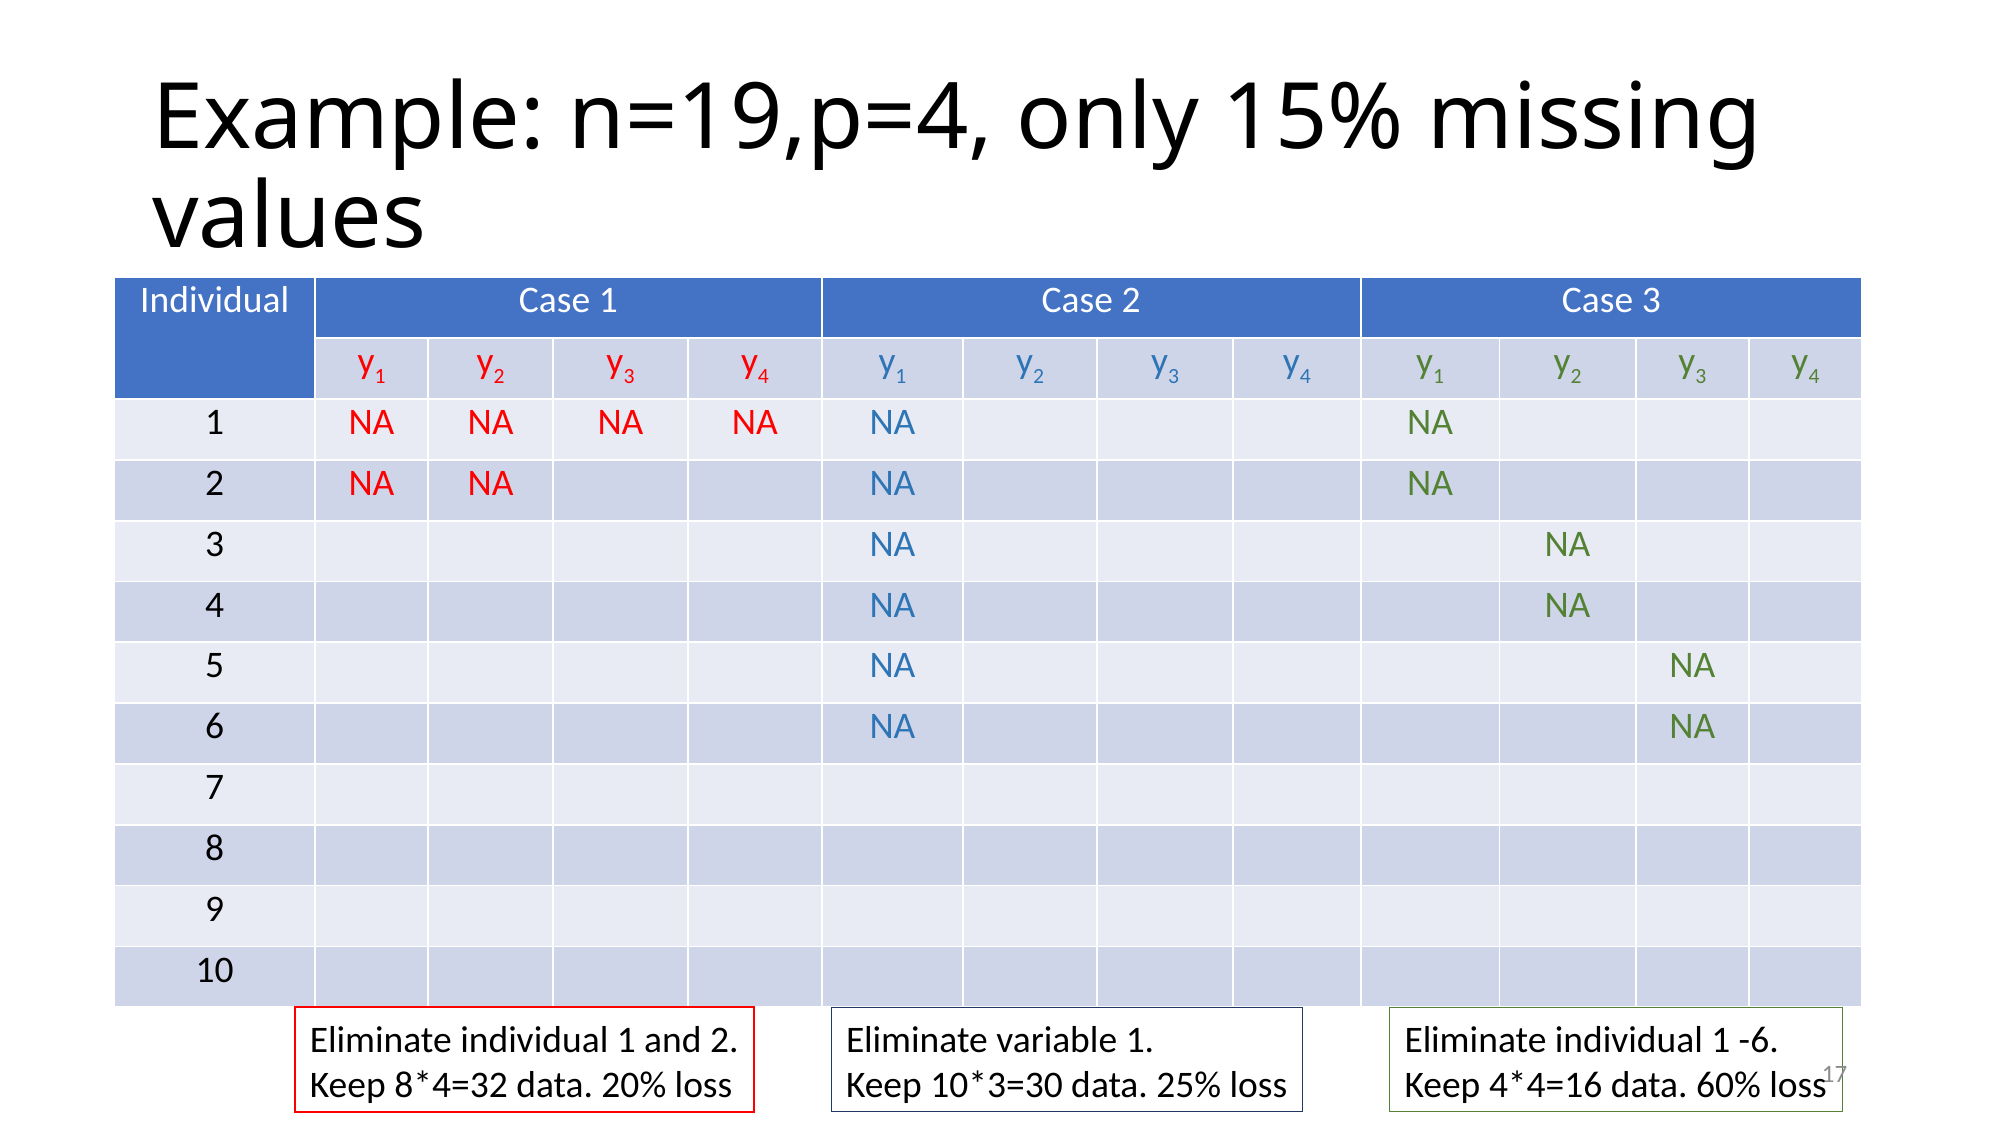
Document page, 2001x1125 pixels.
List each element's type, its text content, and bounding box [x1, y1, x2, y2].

table_cell y4 [1234, 339, 1360, 398]
table_cell [1362, 643, 1499, 702]
table_cell NA [1637, 704, 1748, 763]
table_cell [964, 826, 1096, 885]
table_cell [1234, 704, 1360, 763]
table_cell [1500, 947, 1635, 1006]
table_cell [964, 461, 1096, 520]
table_cell [1098, 886, 1232, 946]
table_cell [1750, 704, 1861, 763]
table_cell [1362, 947, 1499, 1006]
table_cell [554, 643, 687, 702]
table_cell [1098, 826, 1232, 885]
table_cell 2 [115, 461, 314, 520]
table_cell [823, 765, 962, 824]
table_cell NA [1362, 461, 1499, 520]
table_cell y1 [823, 339, 962, 398]
table_cell 5 [115, 643, 314, 702]
table_cell [1750, 400, 1861, 459]
table_cell y4 [689, 339, 821, 398]
table_cell [1234, 947, 1360, 1006]
table_cell [689, 582, 821, 641]
title Example: n=19,p=4, only 15% missing values [137, 59, 1863, 276]
table_cell y2 [429, 339, 552, 398]
table_cell NA [316, 461, 427, 520]
table_cell 8 [115, 826, 314, 885]
table_cell [1362, 886, 1499, 946]
table_cell NA [1637, 643, 1748, 702]
table_cell NA [823, 400, 962, 459]
table_cell [1362, 826, 1499, 885]
table_cell [964, 643, 1096, 702]
table_cell [1362, 582, 1499, 641]
table_cell [1500, 826, 1635, 885]
table_cell NA [316, 400, 427, 459]
table_cell [1637, 826, 1748, 885]
table_cell [1637, 765, 1748, 824]
table_cell [554, 704, 687, 763]
table_cell [554, 765, 687, 824]
table_cell [429, 582, 552, 641]
table_cell [554, 582, 687, 641]
table_cell 7 [115, 765, 314, 824]
table_cell 1 [115, 400, 314, 459]
table_cell 6 [115, 704, 314, 763]
table_cell [1362, 765, 1499, 824]
table_cell [1098, 643, 1232, 702]
table_cell [1234, 461, 1360, 520]
table_cell NA [554, 400, 687, 459]
table_cell [689, 704, 821, 763]
text_box Eliminate individual 1 and 2. Keep 8*4=32 data. 20% loss [295, 1007, 754, 1112]
table_cell [964, 582, 1096, 641]
table_cell [1637, 582, 1748, 641]
table_cell [429, 522, 552, 581]
table_cell [1750, 947, 1861, 1006]
table_cell y1 [1362, 339, 1499, 398]
table_cell [1234, 522, 1360, 581]
table_cell [689, 826, 821, 885]
table_cell [1500, 765, 1635, 824]
table_cell [964, 765, 1096, 824]
table_cell [554, 461, 687, 520]
table_header Individual [115, 278, 314, 398]
table_cell [1500, 886, 1635, 946]
table_cell y3 [1637, 339, 1748, 398]
table_cell NA [689, 400, 821, 459]
table_cell [316, 886, 427, 946]
table_cell NA [1500, 582, 1635, 641]
table_cell y4 [1750, 339, 1861, 398]
table_cell [823, 947, 962, 1006]
table_cell [1500, 704, 1635, 763]
table_cell [554, 522, 687, 581]
table_cell [316, 704, 427, 763]
table_header Case 2 [823, 278, 1360, 337]
table_cell [964, 522, 1096, 581]
table_cell y3 [1098, 339, 1232, 398]
table_cell NA [429, 461, 552, 520]
table_cell [1637, 947, 1748, 1006]
table_cell [1750, 522, 1861, 581]
table_cell [1098, 582, 1232, 641]
table_cell y1 [316, 339, 427, 398]
table_cell [316, 643, 427, 702]
table_cell [1362, 522, 1499, 581]
slide_number 17 [1412, 1042, 1863, 1103]
table_cell NA [823, 704, 962, 763]
table_cell [1500, 400, 1635, 459]
table_cell [964, 704, 1096, 763]
table_cell [1362, 704, 1499, 763]
table_cell NA [823, 582, 962, 641]
table_cell [554, 947, 687, 1006]
table_cell y2 [1500, 339, 1635, 398]
table_cell [1098, 522, 1232, 581]
table_header Case 3 [1362, 278, 1861, 337]
table_cell [1098, 400, 1232, 459]
table_cell [1637, 886, 1748, 946]
table_cell [689, 461, 821, 520]
table_cell [429, 643, 552, 702]
table_cell [1637, 400, 1748, 459]
table_cell [1750, 886, 1861, 946]
table_cell 3 [115, 522, 314, 581]
table_cell [1750, 643, 1861, 702]
table_cell [689, 765, 821, 824]
table_cell [689, 886, 821, 946]
table_cell 9 [115, 886, 314, 946]
table_cell NA [823, 461, 962, 520]
text_box Eliminate individual 1 -6. Keep 4*4=16 data. 60% loss [1389, 1007, 1843, 1112]
table_cell [1234, 582, 1360, 641]
table_cell 4 [115, 582, 314, 641]
table_header Case 1 [316, 278, 821, 337]
table_cell [1234, 826, 1360, 885]
table_cell [1750, 461, 1861, 520]
table_cell y3 [554, 339, 687, 398]
table_cell [689, 522, 821, 581]
table_cell [1234, 643, 1360, 702]
table_cell [1750, 765, 1861, 824]
table_cell [1098, 704, 1232, 763]
table_cell [1098, 947, 1232, 1006]
table_cell [316, 947, 427, 1006]
table_cell [429, 886, 552, 946]
table_cell y2 [964, 339, 1096, 398]
table_cell [1098, 765, 1232, 824]
table_cell [1234, 400, 1360, 459]
table_cell [964, 947, 1096, 1006]
table_cell [316, 765, 427, 824]
table_cell [554, 826, 687, 885]
table_cell [689, 947, 821, 1006]
table_cell 10 [115, 947, 314, 1006]
table_cell [1500, 643, 1635, 702]
table_cell NA [823, 522, 962, 581]
table_cell [429, 704, 552, 763]
table_cell [823, 826, 962, 885]
table_cell [429, 765, 552, 824]
table_cell [316, 522, 427, 581]
table_cell [429, 826, 552, 885]
table_cell NA [429, 400, 552, 459]
table_cell [316, 826, 427, 885]
table_cell [1637, 522, 1748, 581]
table_cell [823, 886, 962, 946]
table_cell [964, 886, 1096, 946]
table_cell [316, 582, 427, 641]
text_box Eliminate variable 1. Keep 10*3=30 data. 25% loss [831, 1007, 1303, 1112]
table_cell [689, 643, 821, 702]
table_cell [964, 400, 1096, 459]
table_cell [1637, 461, 1748, 520]
table_cell NA [1500, 522, 1635, 581]
table_cell [1750, 826, 1861, 885]
table_cell [429, 947, 552, 1006]
table_cell [1234, 765, 1360, 824]
table_cell [1500, 461, 1635, 520]
table_cell [1750, 582, 1861, 641]
table_cell NA [1362, 400, 1499, 459]
table_cell [1234, 886, 1360, 946]
table_cell [1098, 461, 1232, 520]
table_cell [554, 886, 687, 946]
table_cell NA [823, 643, 962, 702]
